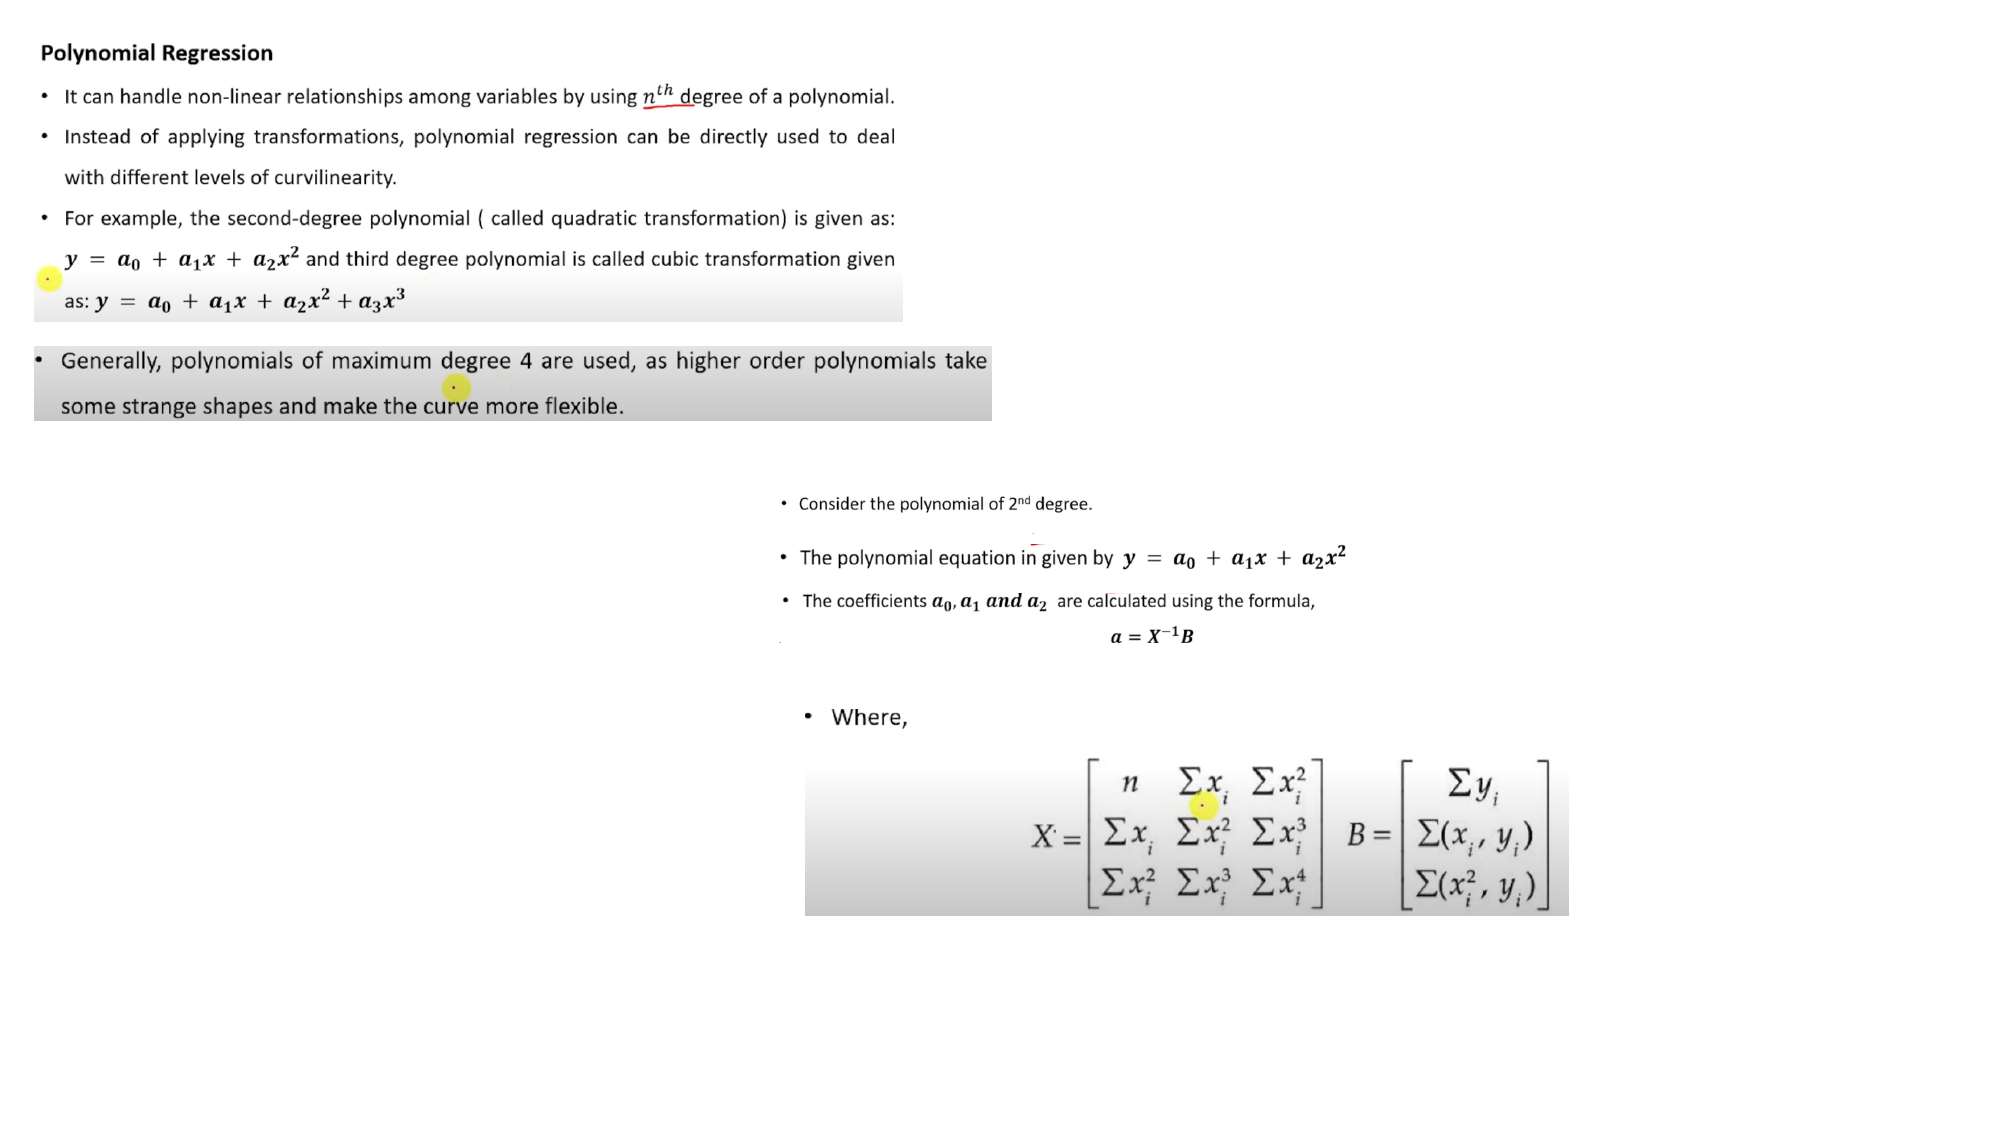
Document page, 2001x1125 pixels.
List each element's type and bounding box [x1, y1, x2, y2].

picture [779, 593, 1325, 643]
picture [34, 346, 992, 421]
picture [34, 43, 903, 322]
picture [805, 709, 1569, 916]
picture [779, 544, 1356, 570]
picture [779, 494, 1111, 534]
